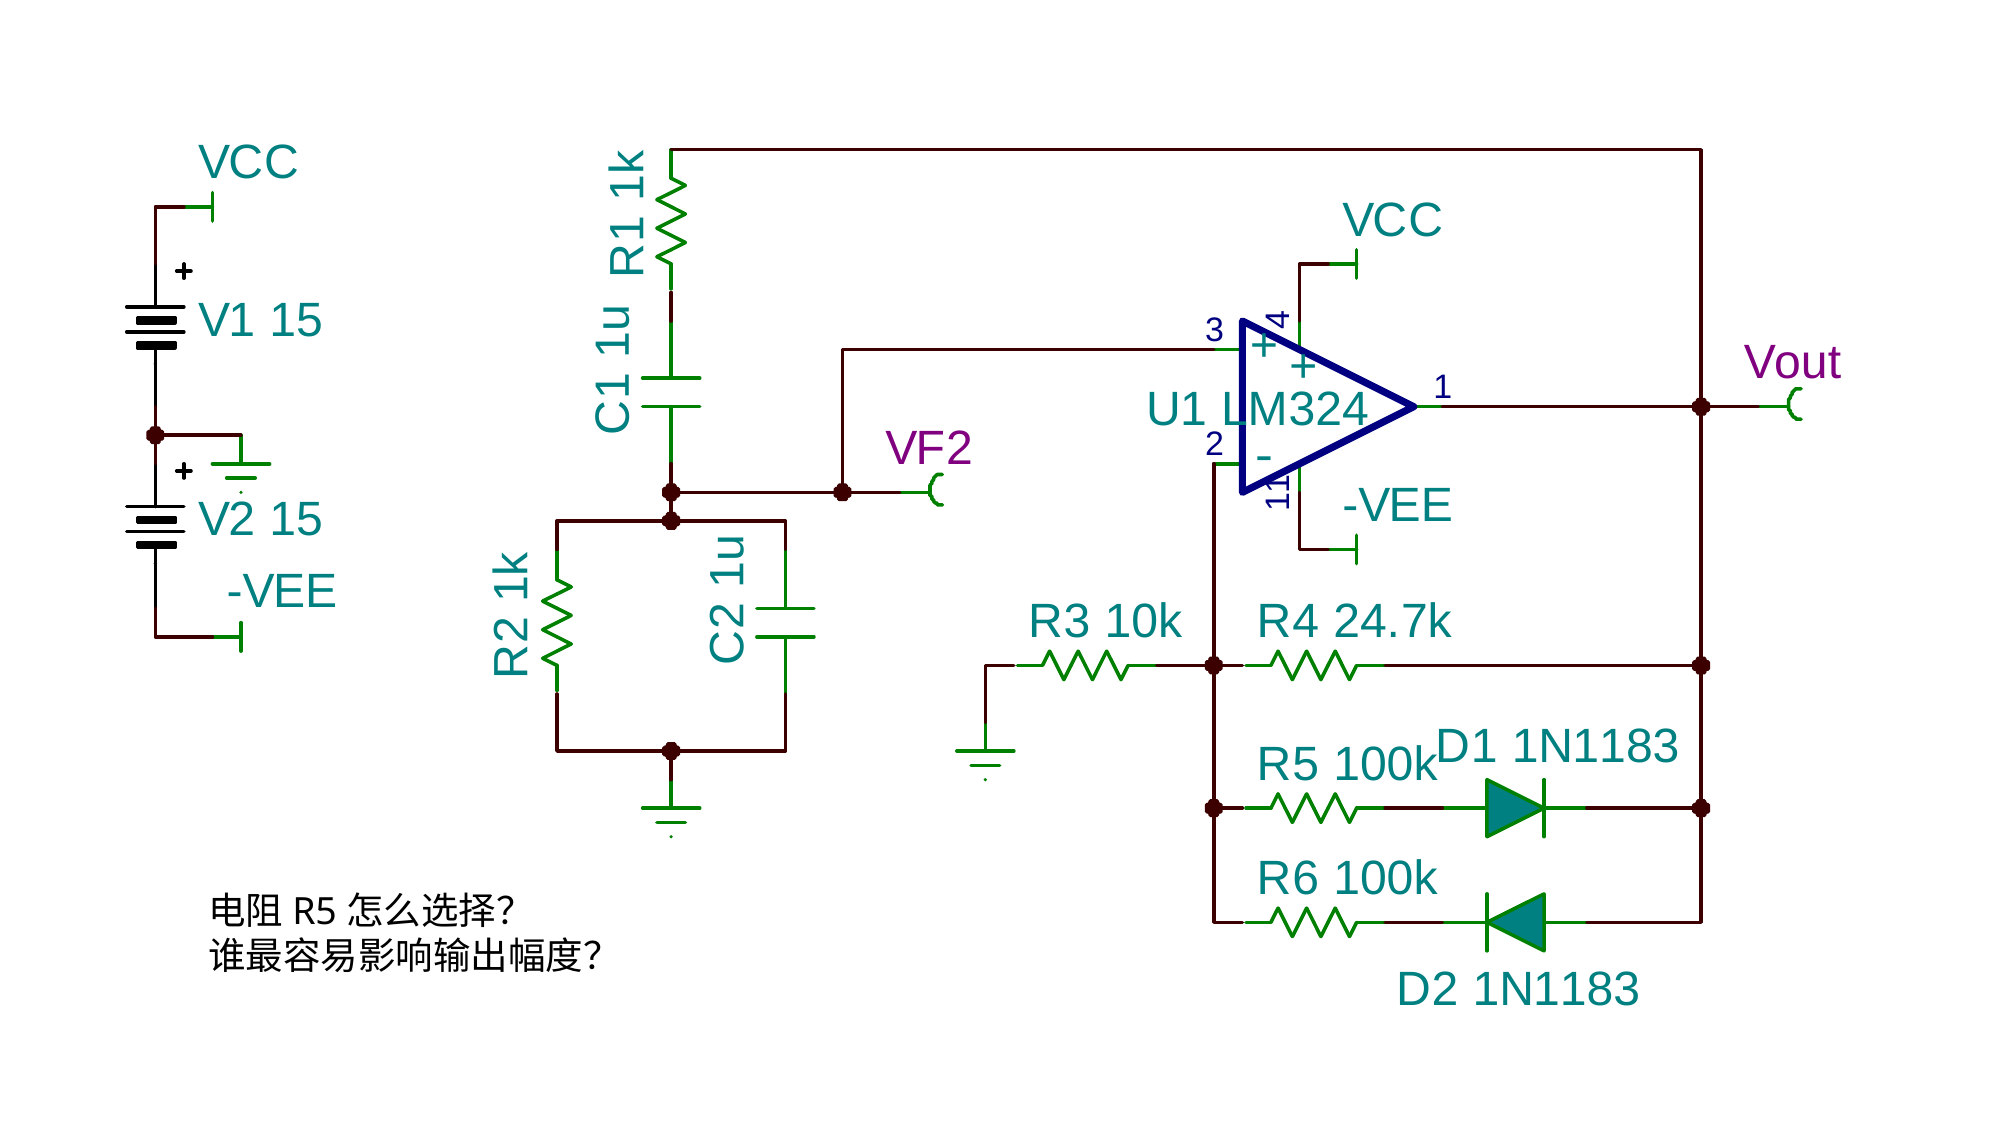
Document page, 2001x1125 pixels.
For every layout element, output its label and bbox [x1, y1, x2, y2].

picture [55, 64, 1916, 1091]
